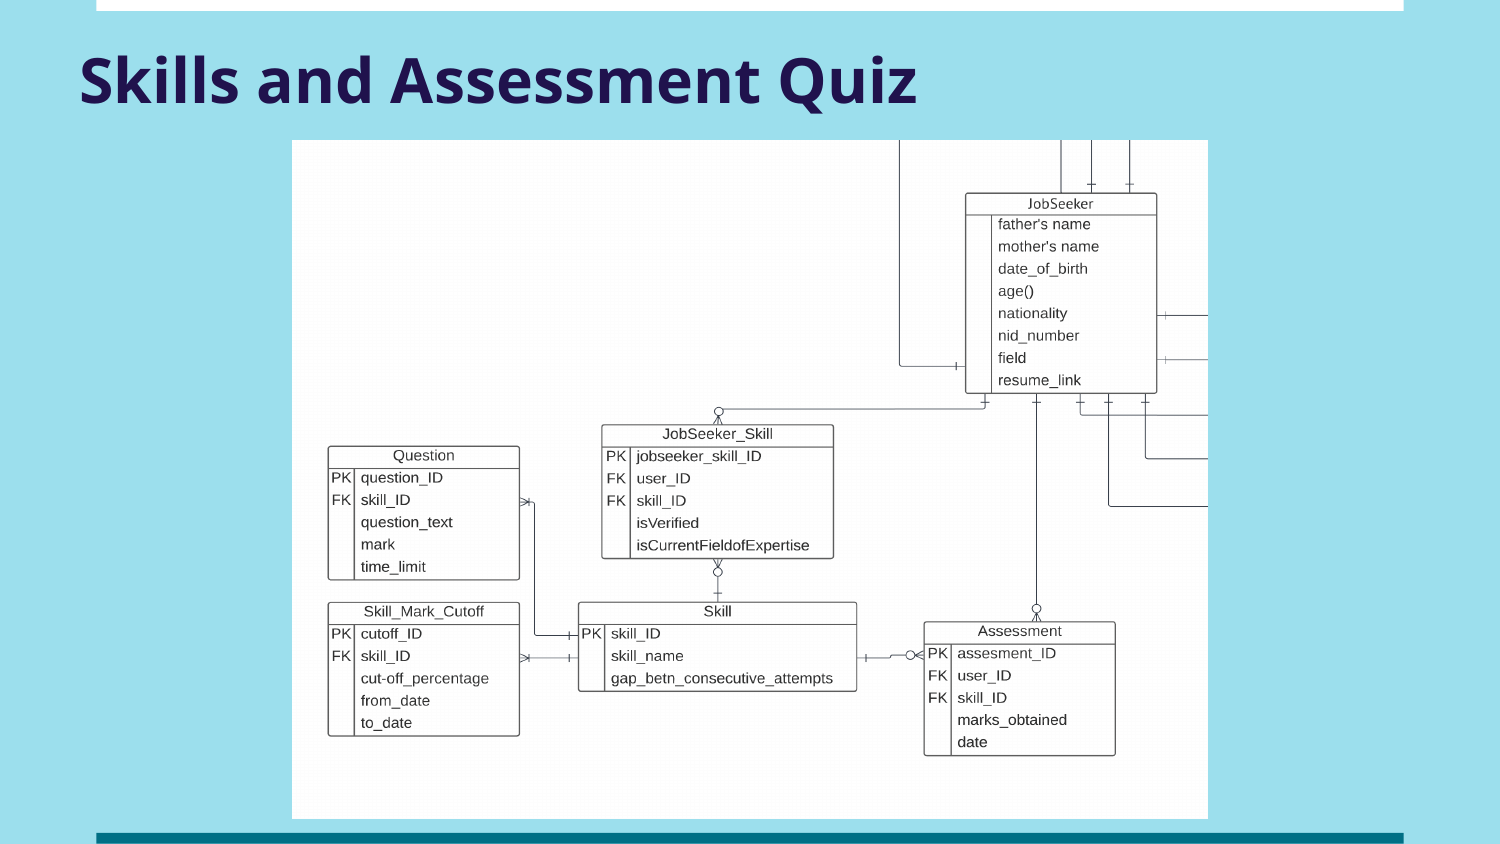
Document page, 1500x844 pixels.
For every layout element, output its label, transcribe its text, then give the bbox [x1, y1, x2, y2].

text_box Skills and Assessment Quiz [64, 34, 1462, 141]
picture [292, 140, 1208, 820]
